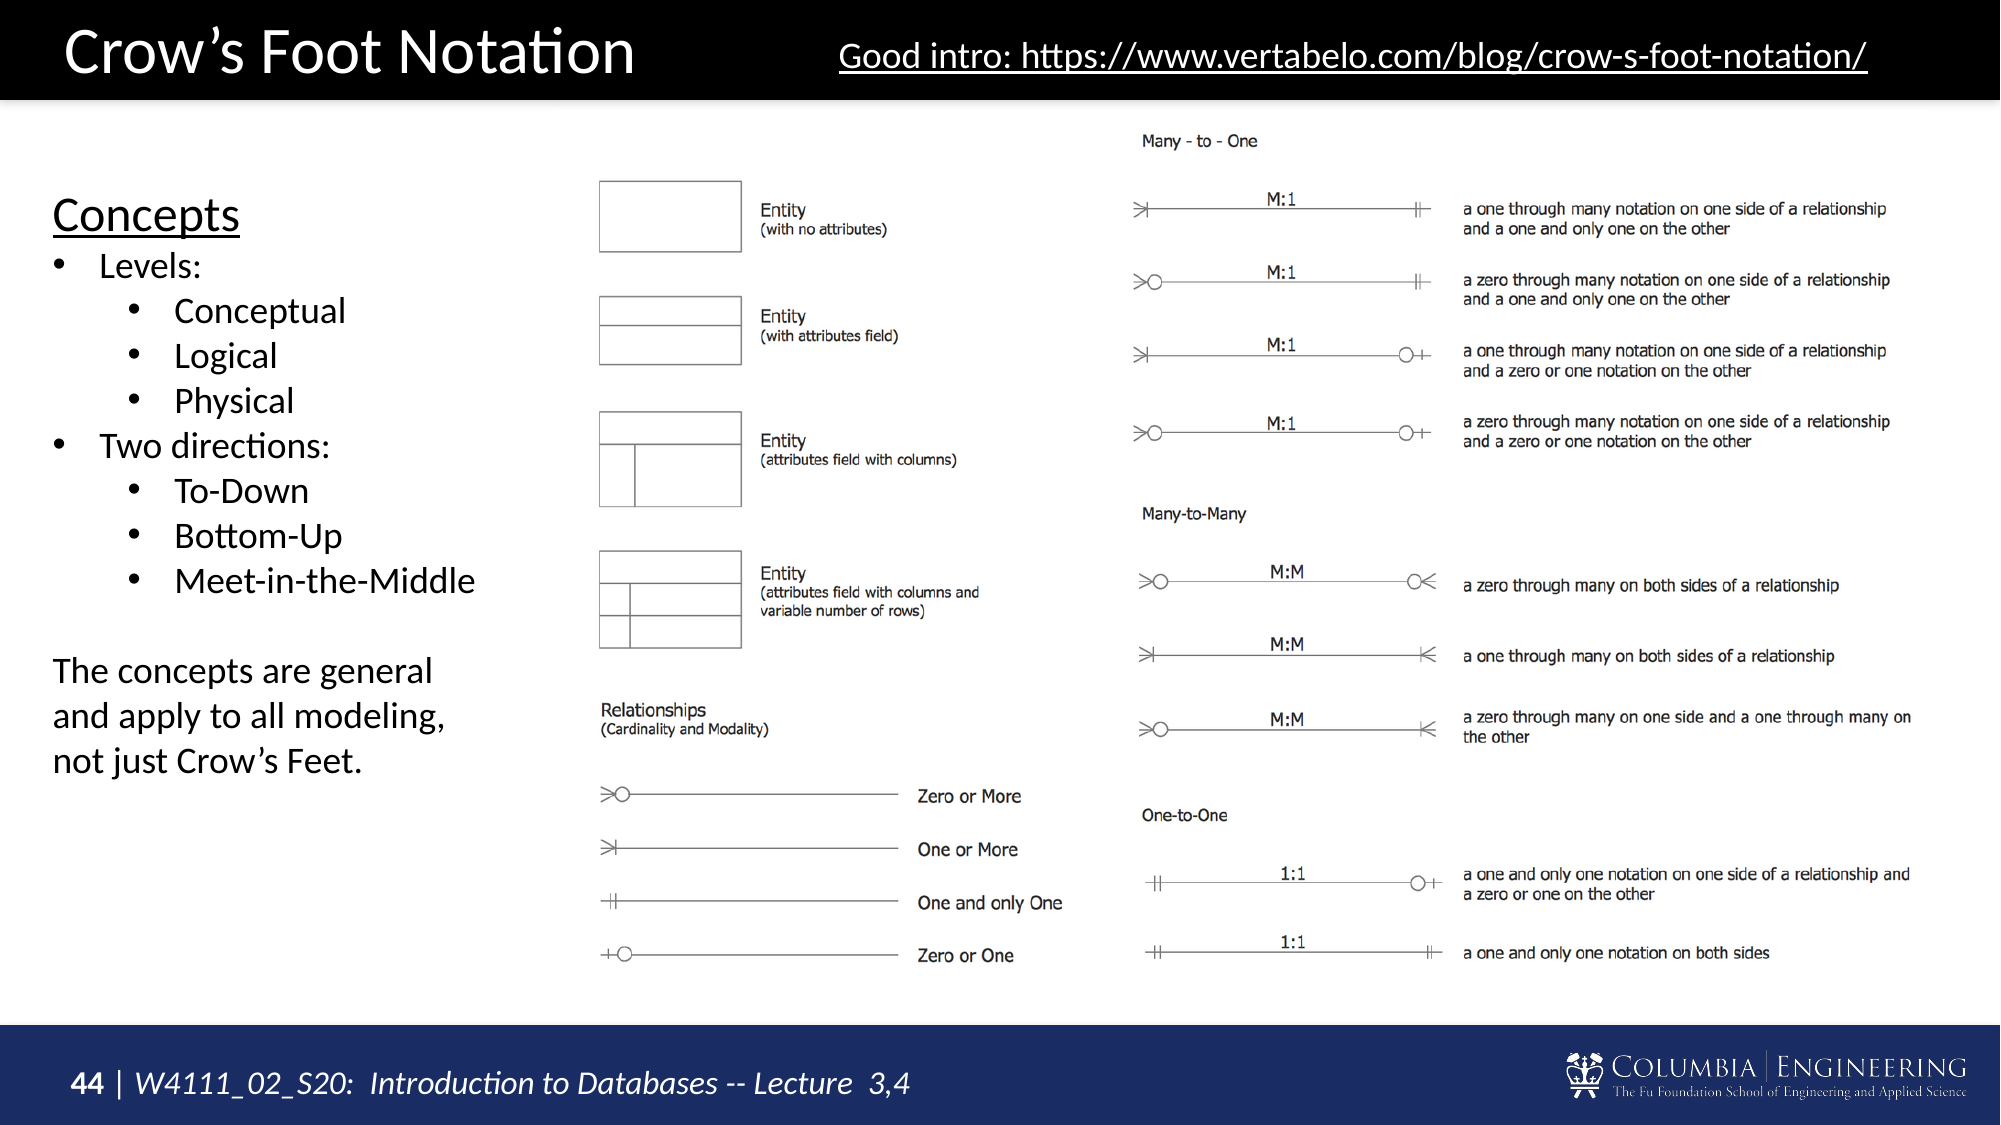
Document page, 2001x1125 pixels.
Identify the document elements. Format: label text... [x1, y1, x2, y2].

text_box Concepts Levels: Conceptual Logical Physical Two directions: To-Down Bottom-Up Meet-in-the-Middle The concepts are general and apply to all modeling, not just Crow’s Feet. [37, 173, 492, 789]
picture [556, 110, 1929, 1000]
text_box Good intro: https://www.vertabelo.com/blog/crow-s-foot-notation/ [823, 23, 1883, 84]
text_box [0, 1025, 2000, 1125]
text_box 44 | W4111_02_S20: Introduction to Databases -- Lecture 3,4 [55, 1027, 1540, 1109]
text_box Crow’s Foot Notation [50, 0, 1000, 95]
text_box [0, 0, 2000, 100]
picture [1566, 1050, 1967, 1100]
